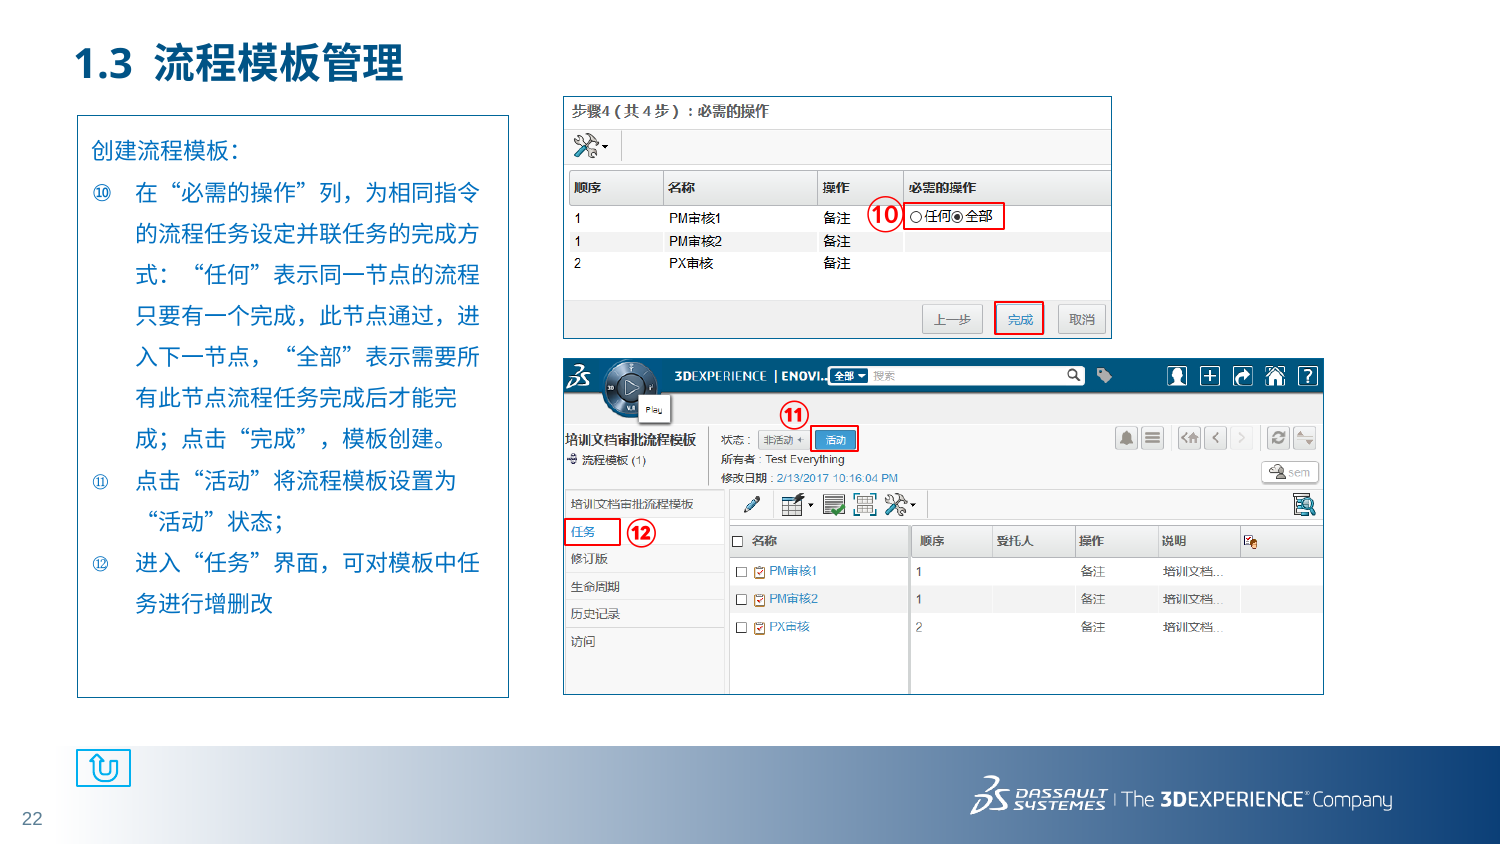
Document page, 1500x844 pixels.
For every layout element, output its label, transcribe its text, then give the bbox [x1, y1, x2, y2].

picture [962, 775, 1400, 815]
text_box 创建流程模板： 在“必需的操作”列，为相同指令的流程任务设定并联任务的完成方式：“任何”表示同一节点的流程只要有一个完成，此节点通过，进入下一节点，“全部”表示需要所有此节点流程任务完成后才能完成；点击“完成”，模板创建。 点击“活动”将流程模板设置为“活动”状态； 进入“任务”界面，可对模板中任务进行增删改 [77, 115, 509, 698]
picture [826, 367, 1084, 385]
text_box [75, 748, 132, 788]
picture [689, 372, 694, 380]
picture [1236, 371, 1249, 382]
picture [1098, 368, 1111, 382]
picture [1169, 366, 1185, 385]
picture [582, 373, 589, 385]
picture [1270, 369, 1281, 385]
picture [565, 360, 1322, 693]
title 1.3 流程模板管理 [58, 23, 1072, 100]
picture [565, 98, 1110, 337]
